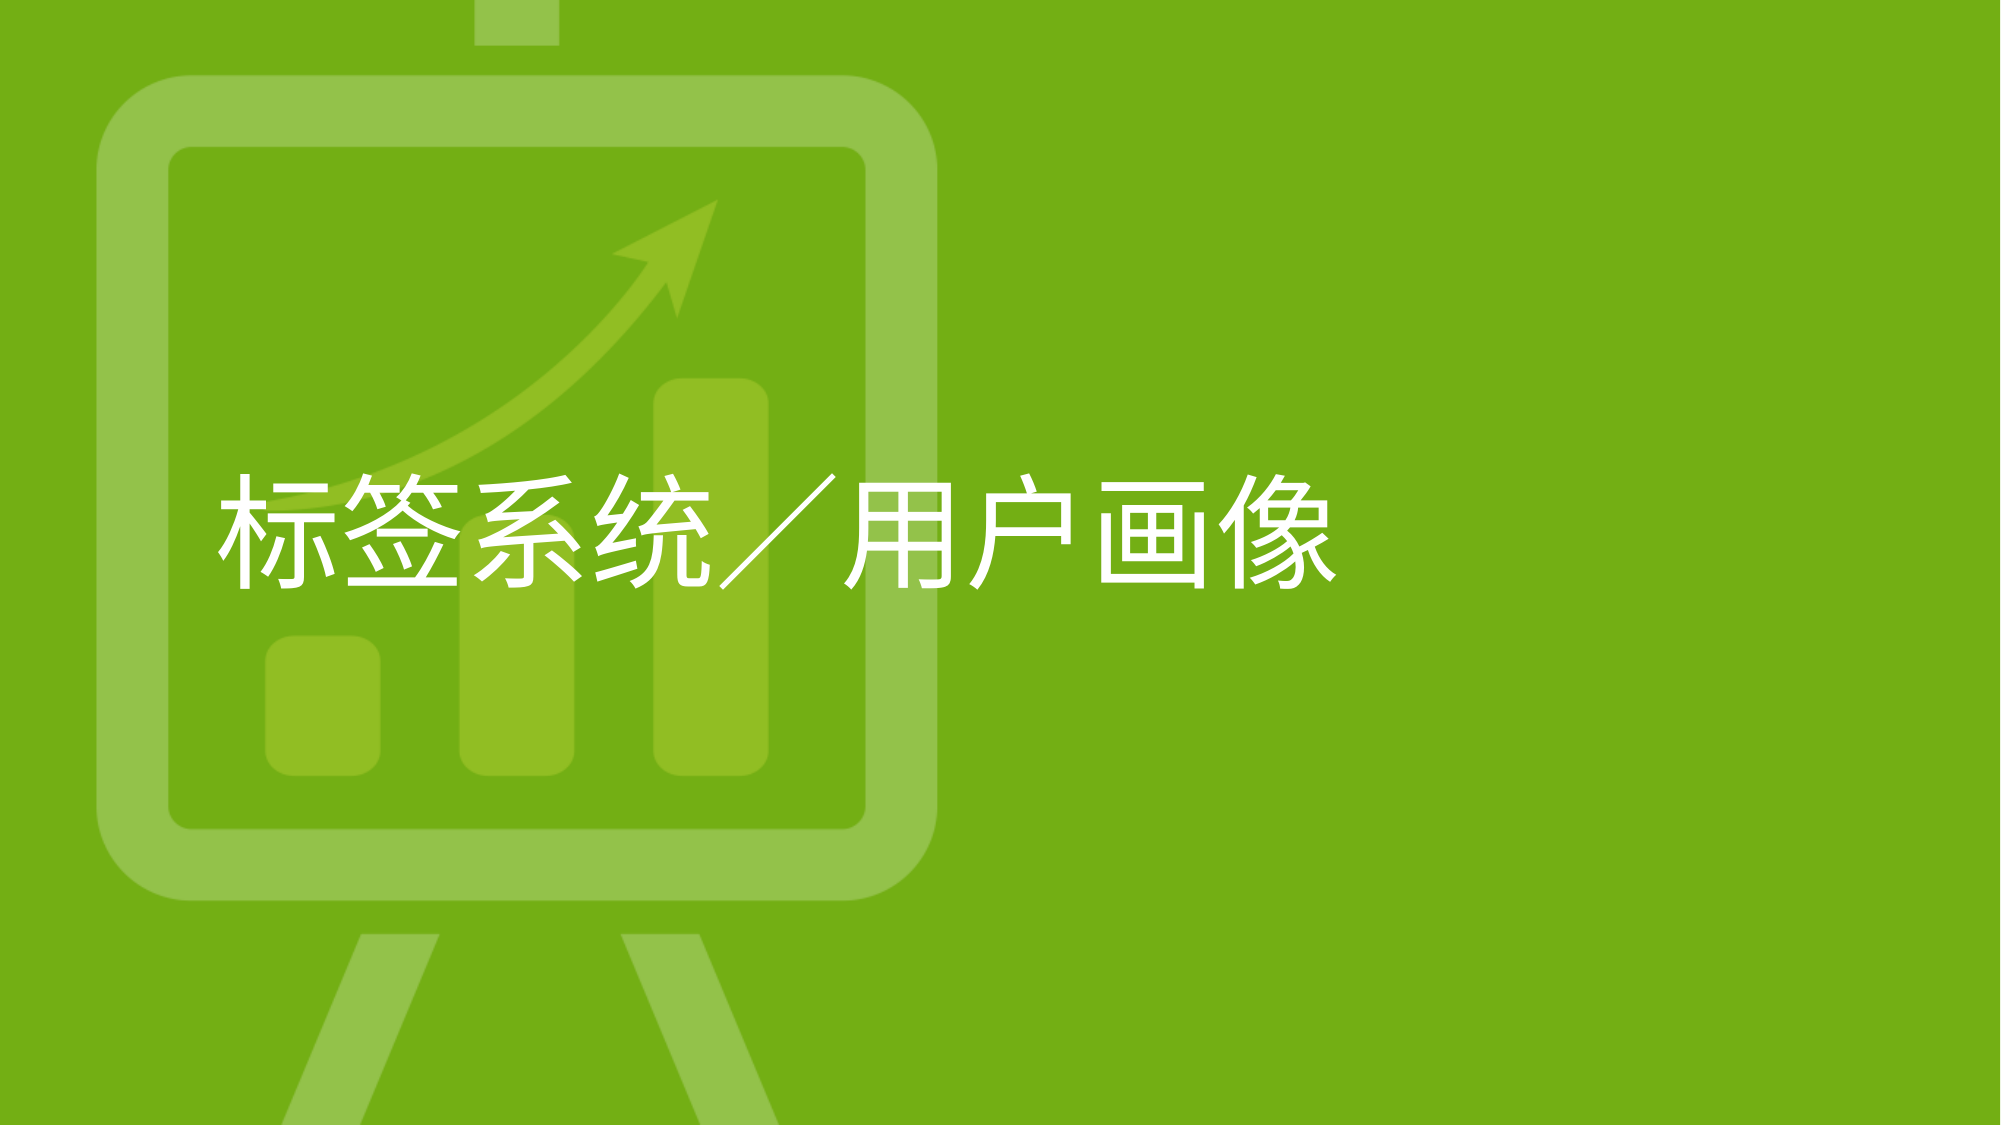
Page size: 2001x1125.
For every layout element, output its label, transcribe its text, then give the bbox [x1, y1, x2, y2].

title 标签系统／用户画像 [200, 383, 1826, 696]
picture [0, 0, 2001, 1125]
